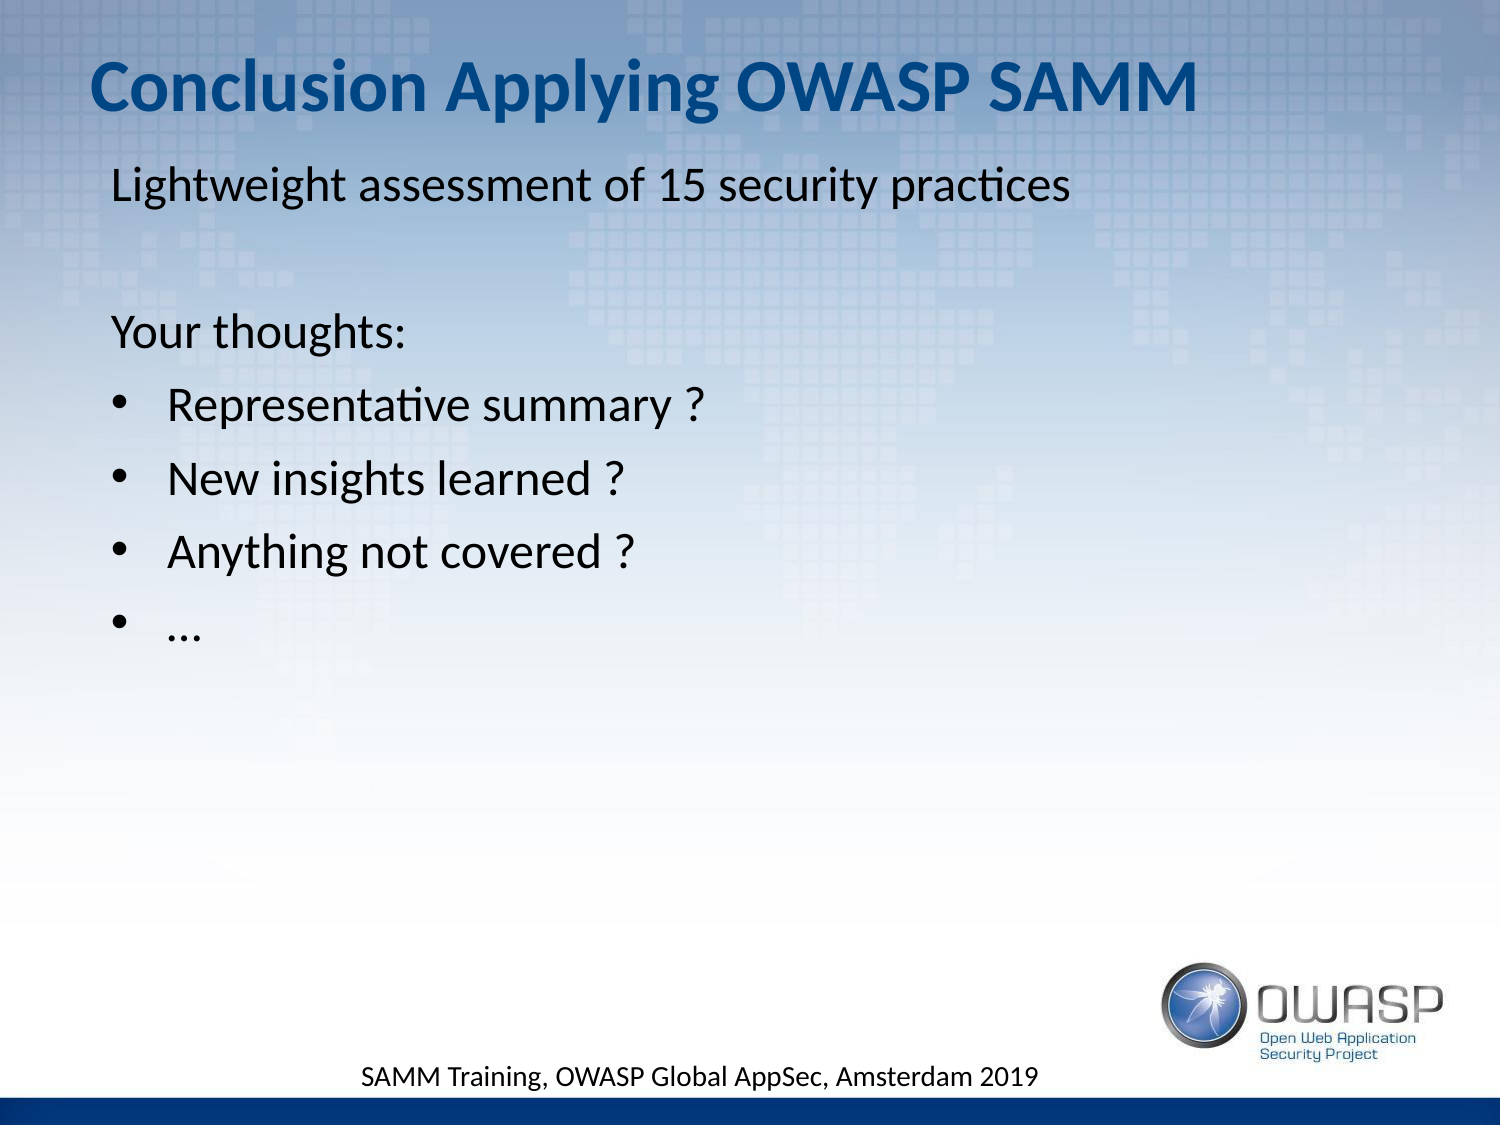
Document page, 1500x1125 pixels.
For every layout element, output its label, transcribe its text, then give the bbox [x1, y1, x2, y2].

list Lightweight assessment of 15 security practices Your thoughts: Representative summary ? New insights learned ? Anything not covered ? … [75, 136, 1425, 1028]
picture [0, 0, 1500, 1125]
footer SAMM Training, OWASP Global AppSec, Amsterdam 2019 [258, 1042, 1142, 1103]
title Conclusion Applying OWASP SAMM [75, 45, 1425, 119]
